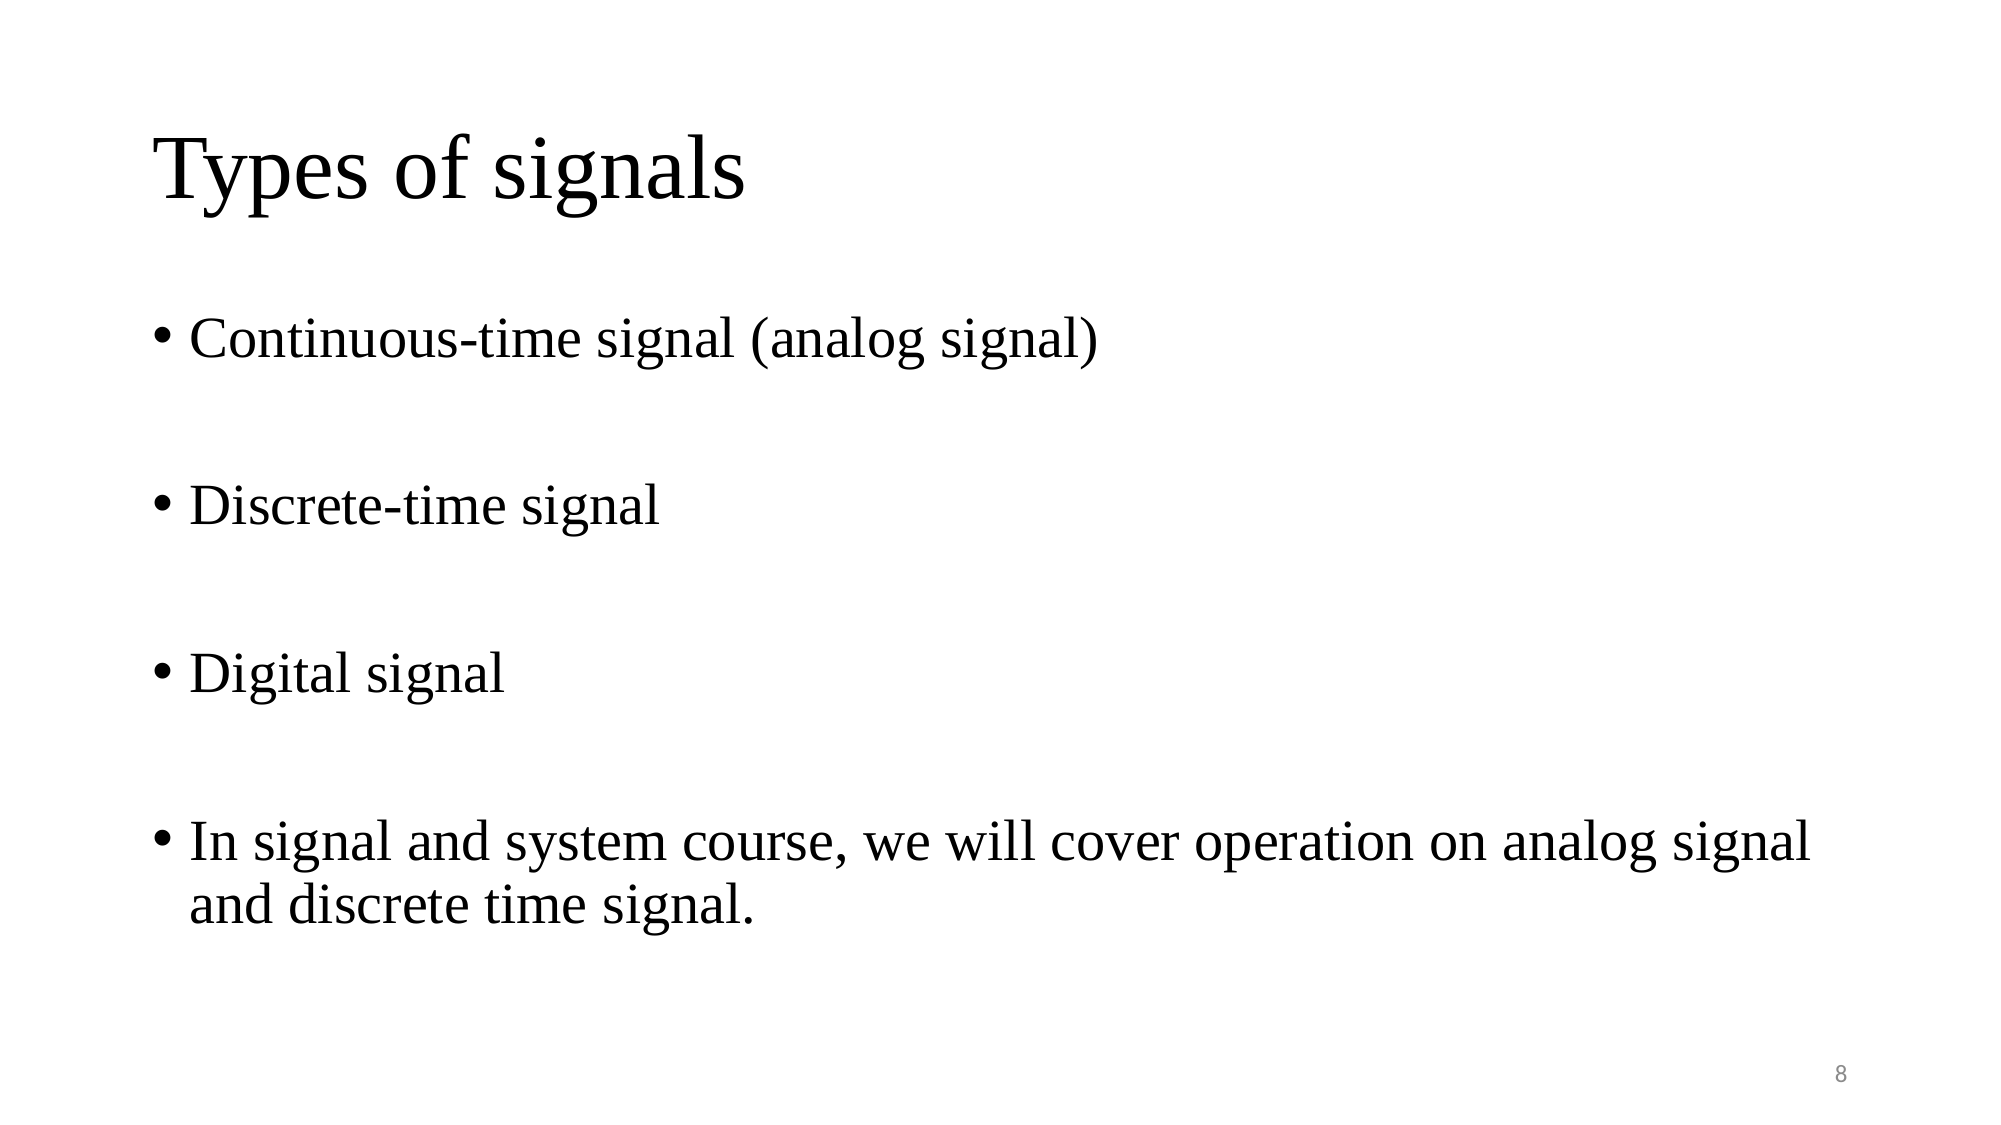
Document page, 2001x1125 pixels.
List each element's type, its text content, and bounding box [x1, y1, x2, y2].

slide_number 8 [1412, 1042, 1863, 1103]
list Continuous-time signal (analog signal) Discrete-time signal Digital signal In signal and system course, we will cover operation on analog signal and discrete time signal. [137, 299, 1863, 1014]
title Types of signals [137, 59, 1863, 278]
